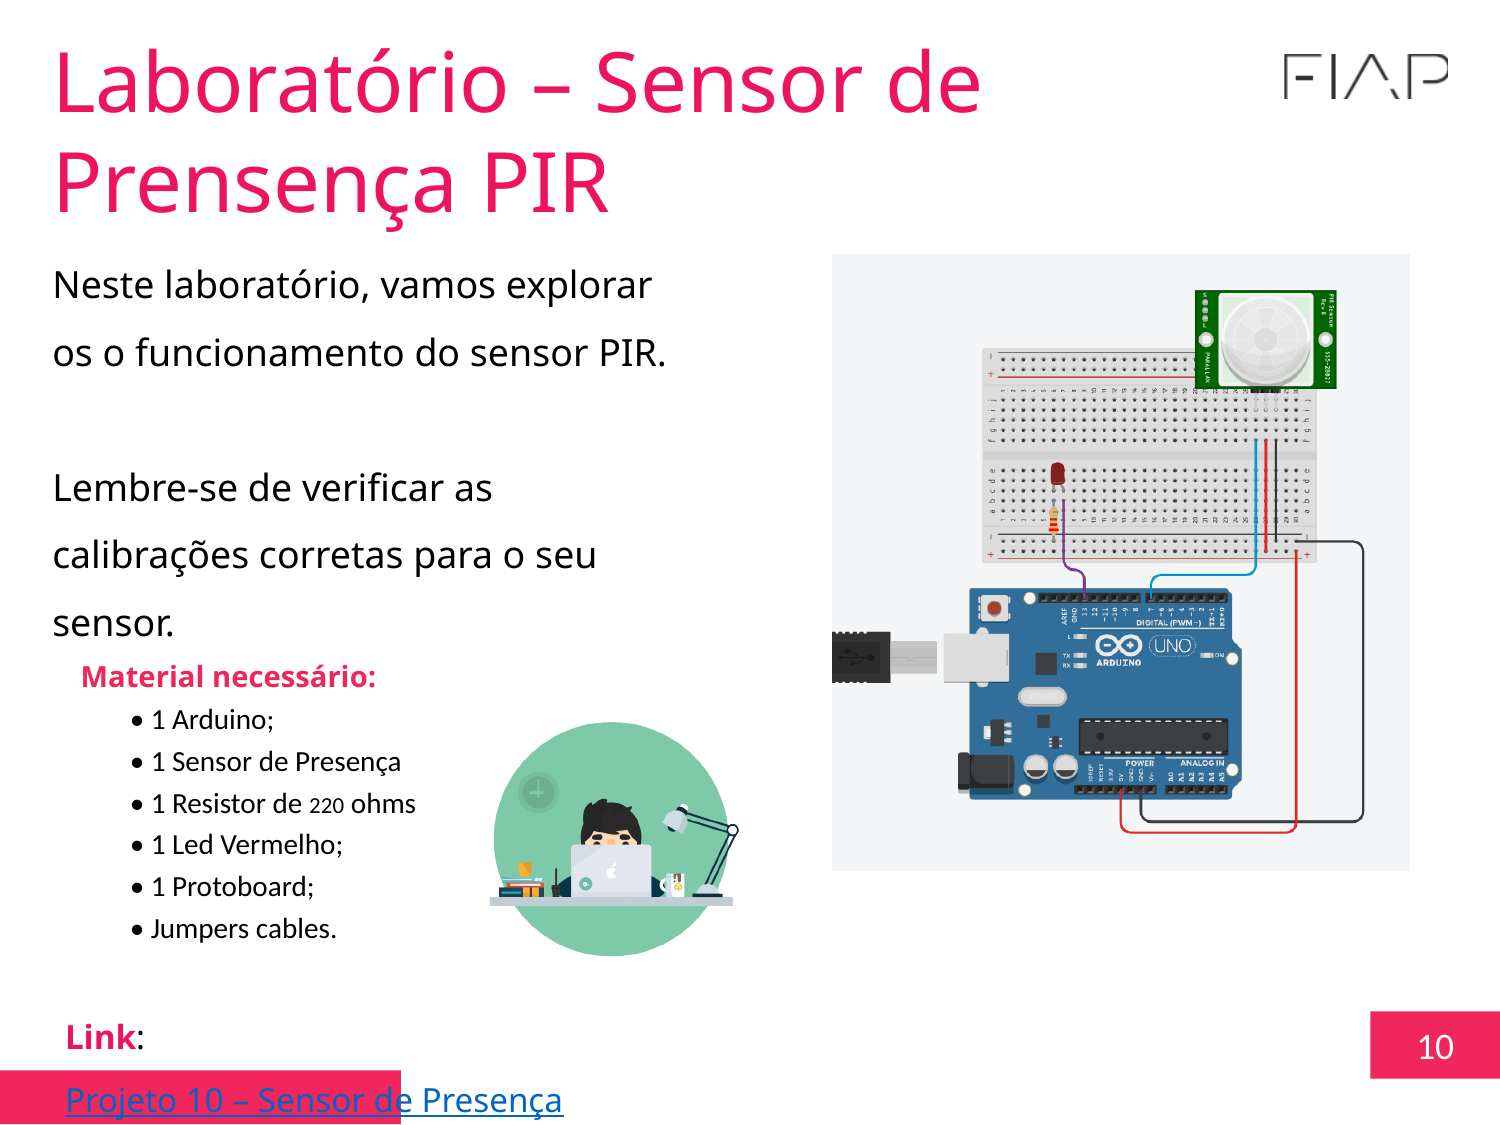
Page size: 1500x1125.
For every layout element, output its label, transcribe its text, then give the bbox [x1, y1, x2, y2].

text_box Link: Projeto 10 – Sensor de Presença [50, 989, 668, 1125]
picture [421, 697, 800, 981]
text_box Material necessário: • 1 Arduino; • 1 Sensor de Presença • 1 Resistor de 220 ohms • 1 Led Vermelho; • 1 Protoboard; • Jumpers cables. [65, 655, 716, 989]
text_box Neste laboratório, vamos explorar os o funcionamento do sensor PIR. Lembre-se de verificar as calibrações corretas para o seu sensor. [37, 231, 715, 652]
picture [832, 254, 1410, 871]
text_box Laboratório – Sensor de Prensença PIR [37, 21, 1075, 237]
